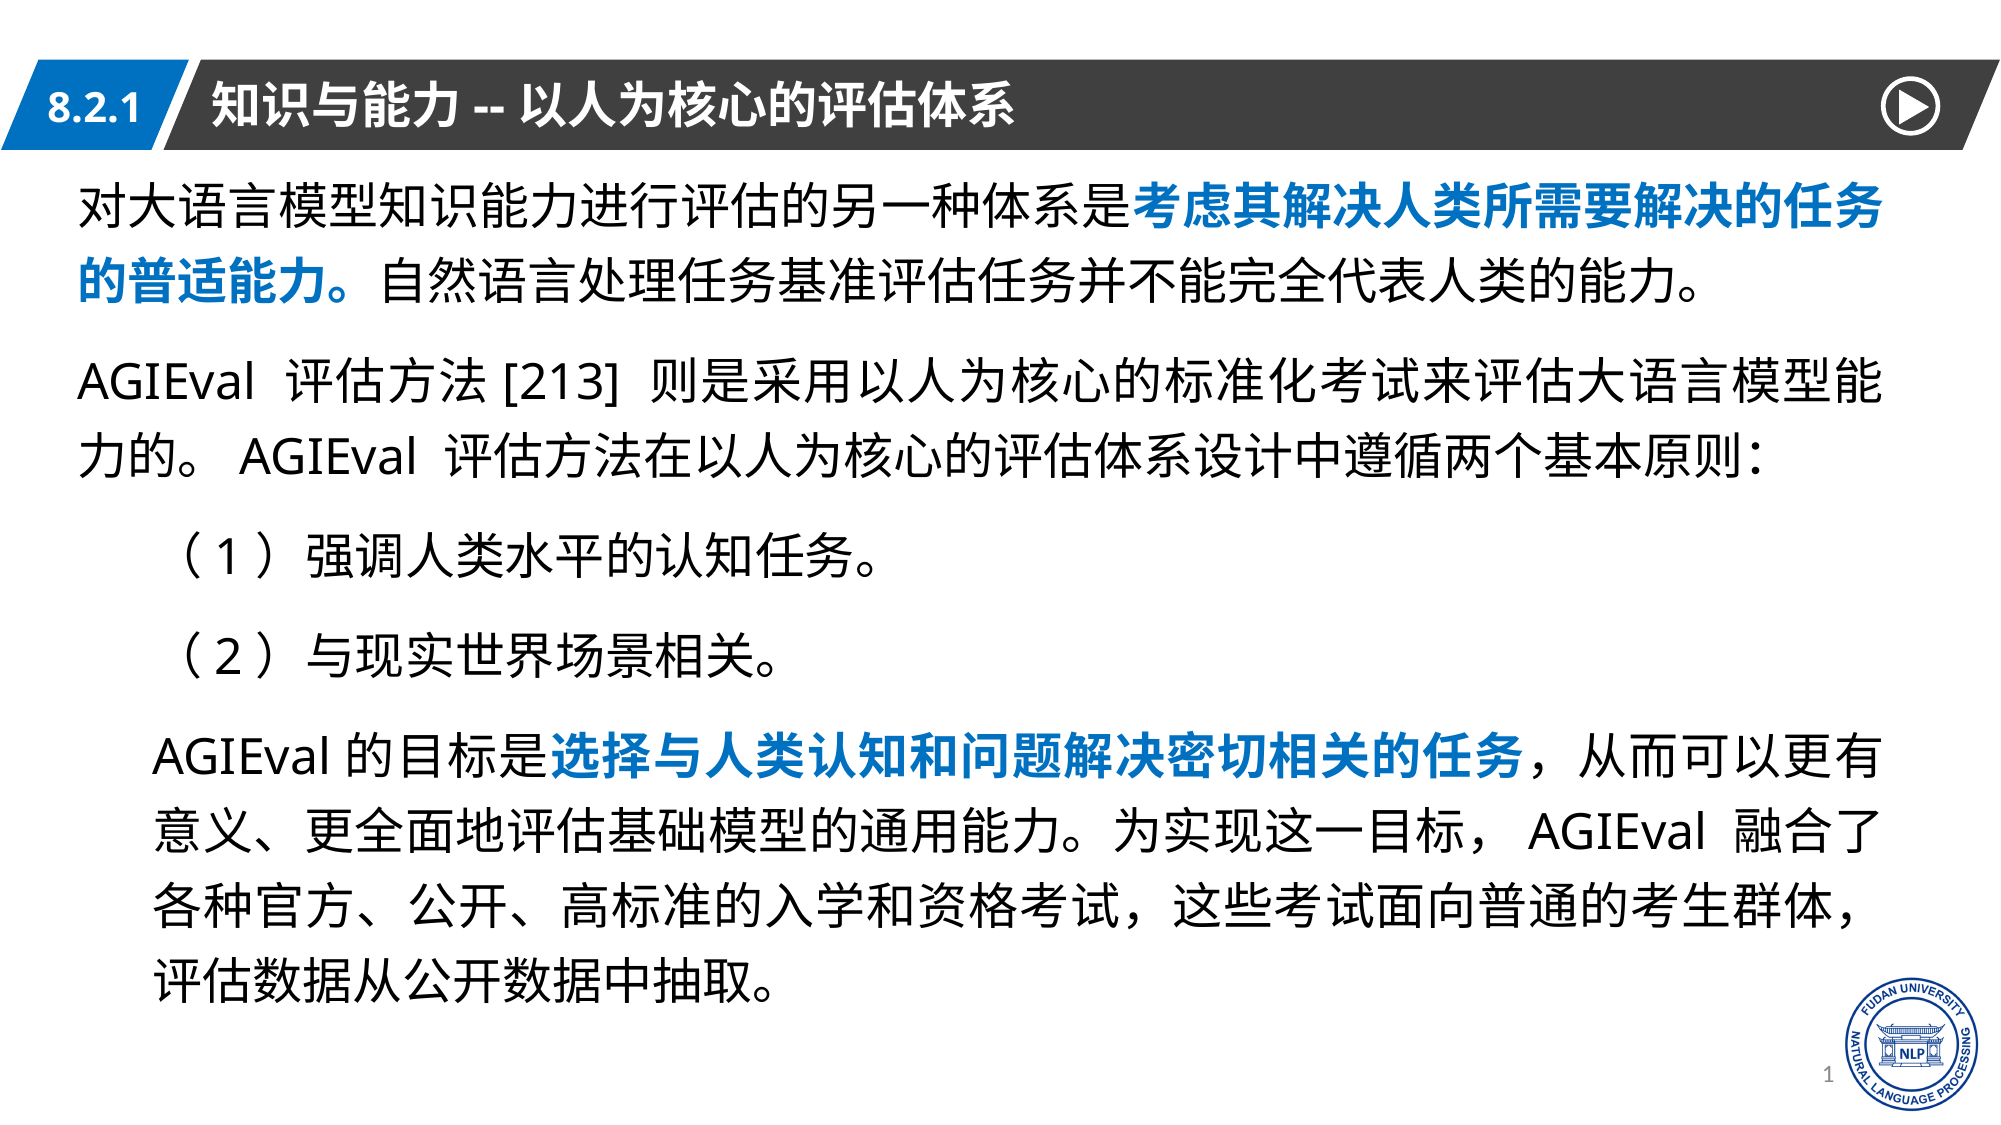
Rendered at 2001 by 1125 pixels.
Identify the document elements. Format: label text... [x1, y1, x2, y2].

text_box [163, 59, 2000, 150]
text_box [32, 59, 189, 120]
text_box [1, 89, 157, 150]
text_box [1883, 78, 1939, 134]
text_box 对大语言模型知识能力进行评估的另一种体系是考虑其解决人类所需要解决的任务的普适能力。自然语言处理任务基准评估任务并不能完全代表人类的能力。 AGIEval 评估方法[213] 则是采用以人为核心的标准化考试来评估大语言模型能力的。AGIEval 评估方法在以人为核心的评估体系设计中遵循两个基本原则： （1）强调人类水平的认知任务。 （2）与现实世界场景相关。 AGIEval的目标是选择与人类认知和问题解决密切相关的任务，从而可以更有意义、更全面地评估基础模型的通用能力。为实现这一目标，AGIEval 融合了各种官方、公开、高标准的入学和资格考试，这些考试面向普通的考生群体，评估数据从公开数据中抽取。 [62, 152, 1900, 1017]
text_box 8.2.1 [26, 73, 164, 138]
text_box 知识与能力--以人为核心的评估体系 [196, 66, 1033, 142]
slide_number 17 [1412, 1042, 1863, 1103]
picture [1834, 972, 1985, 1117]
